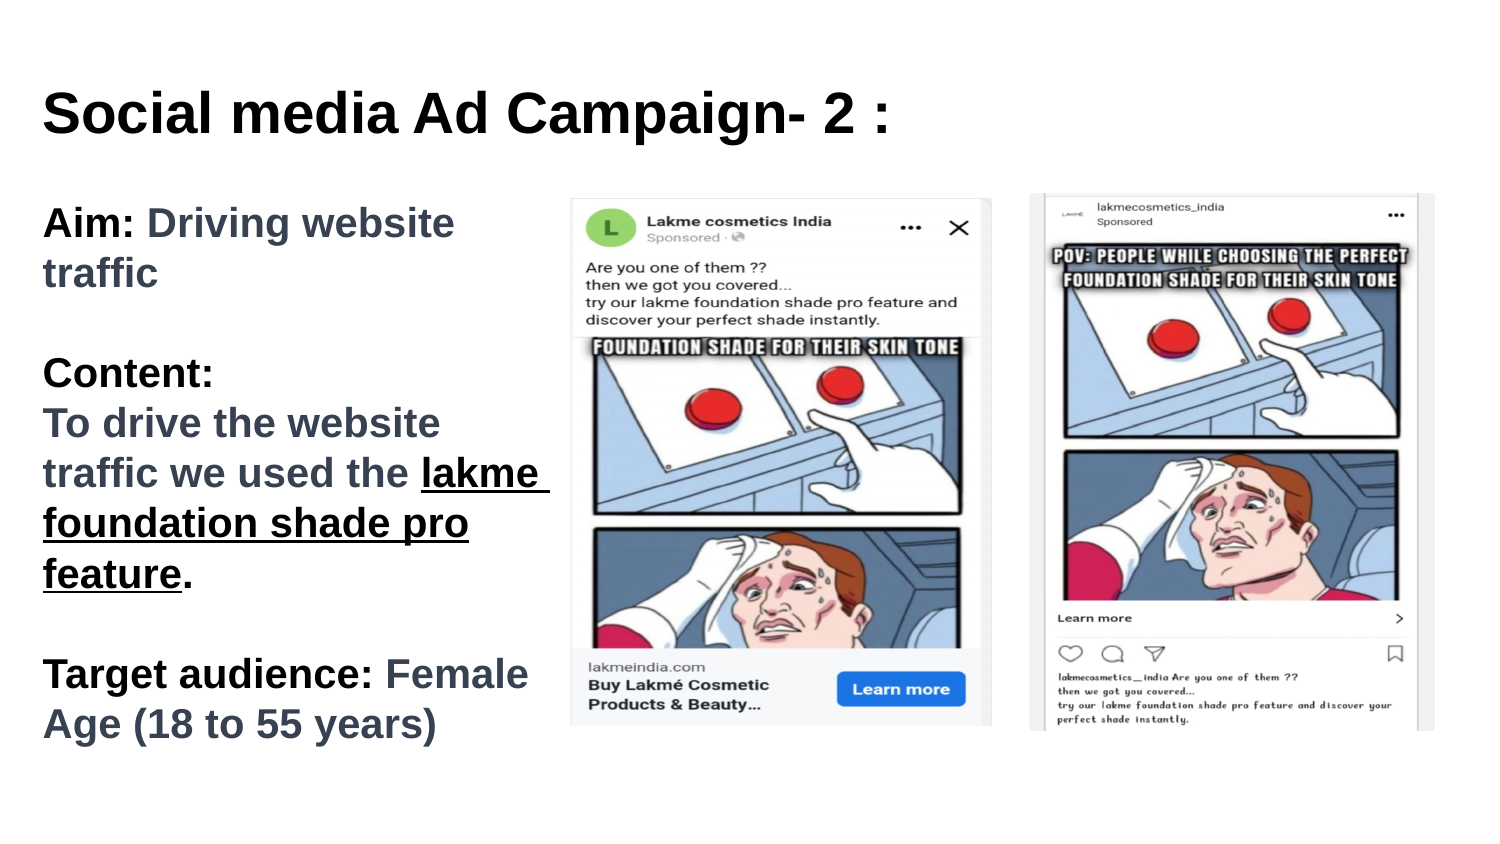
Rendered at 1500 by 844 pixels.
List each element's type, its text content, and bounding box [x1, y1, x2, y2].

picture [1029, 193, 1436, 731]
subtitle Social media Ad Campaign- 2 : Aim: Driving website traffic Content: To drive the website traffic we used the lakme foundation shade pro feature. Target audience: Female Age (18 to 55 years) [27, 60, 1371, 844]
picture [570, 198, 993, 726]
